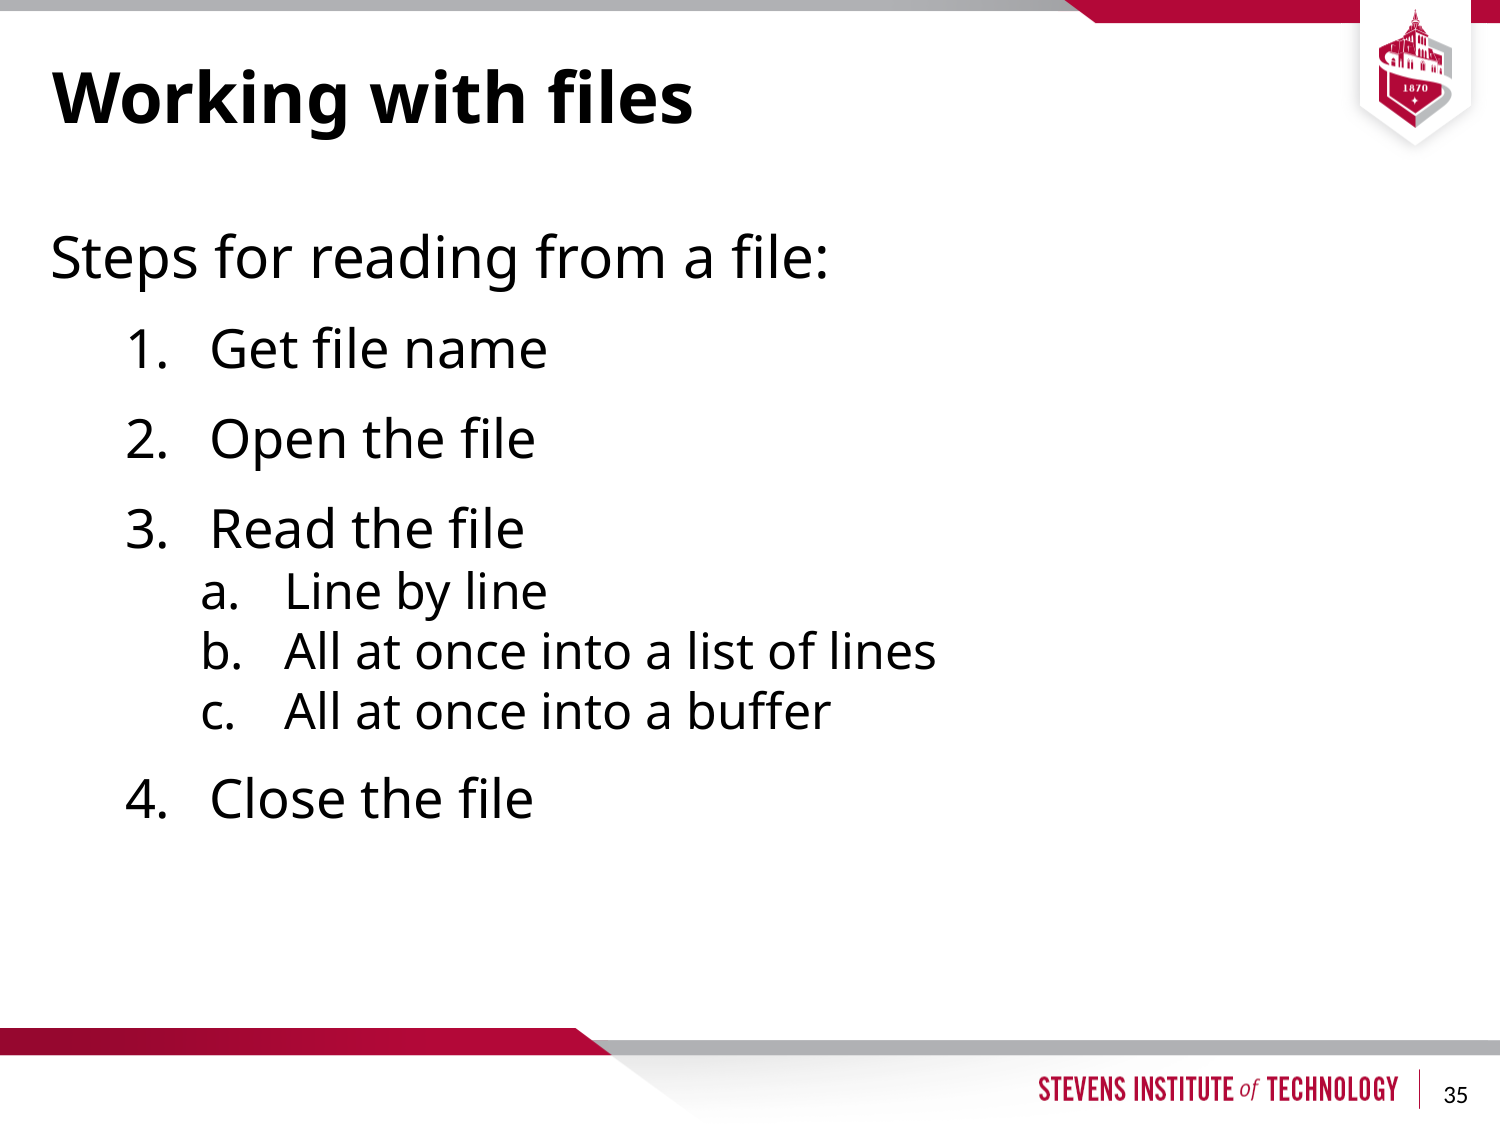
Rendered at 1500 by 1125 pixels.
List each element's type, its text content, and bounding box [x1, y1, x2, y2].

list Steps for reading from a file: Get file name Open the file Read the file Line by line All at once into a list of lines All at once into a buffer Close the file [35, 212, 1423, 953]
picture [0, 0, 1500, 160]
slide_number 35 [1428, 1071, 1490, 1108]
picture [0, 1028, 1500, 1125]
title Working with files [37, 45, 1338, 150]
